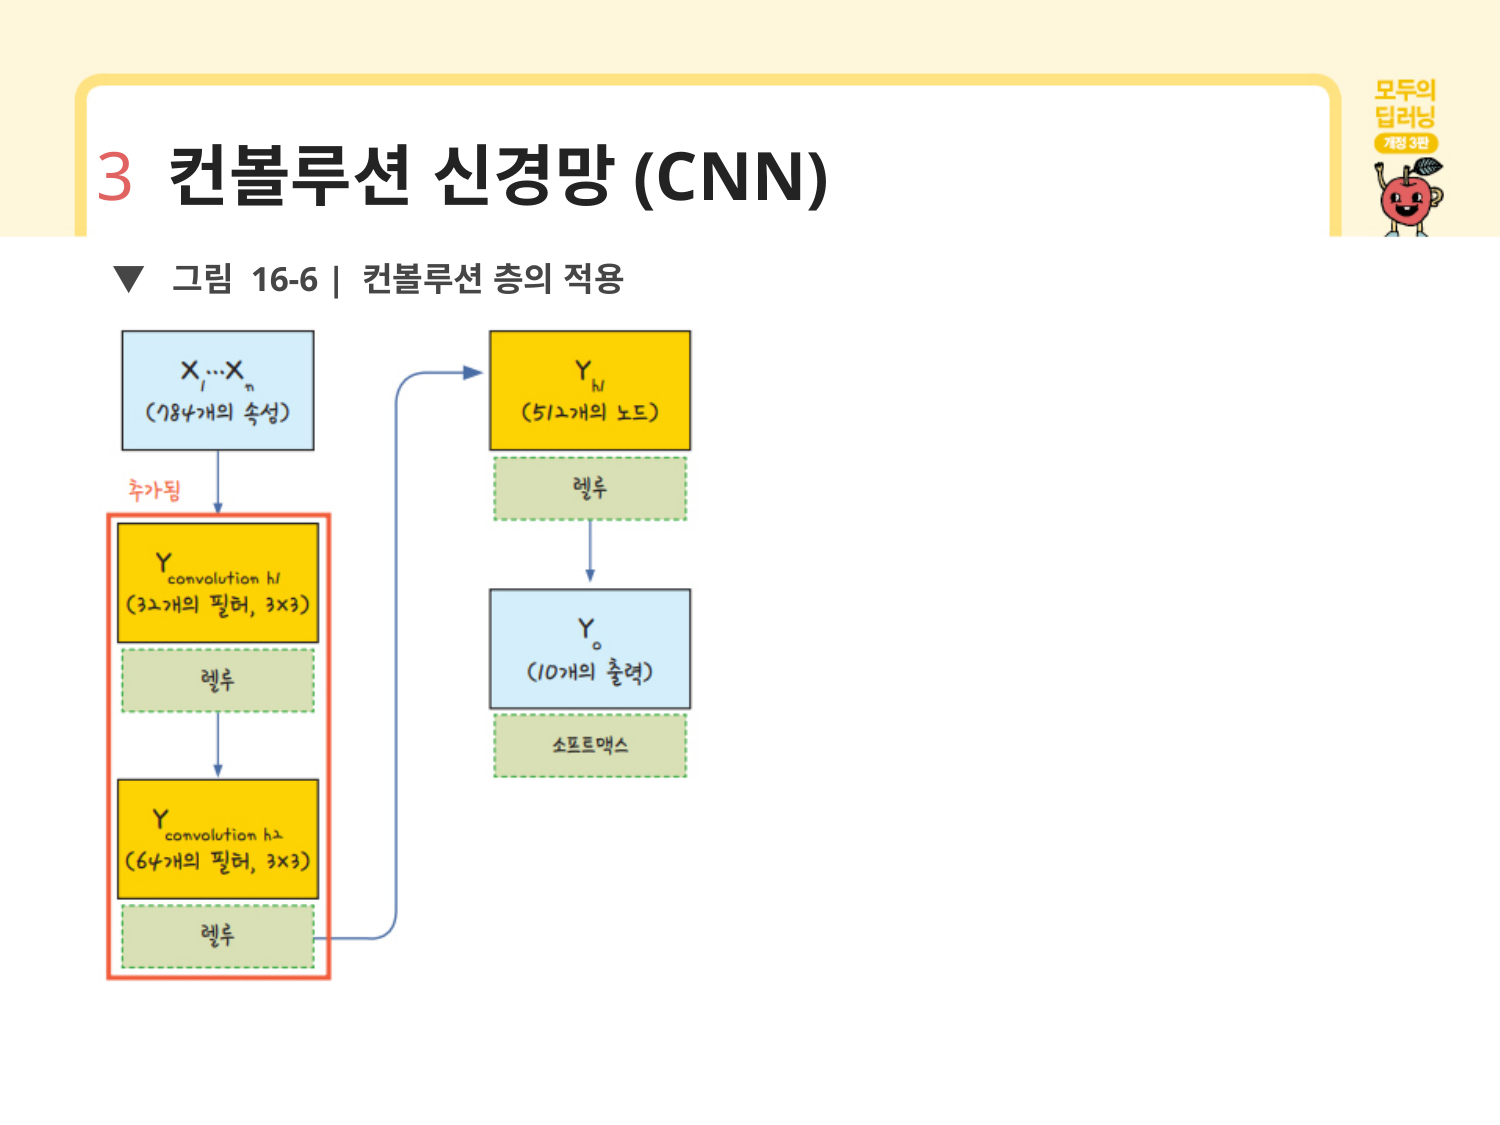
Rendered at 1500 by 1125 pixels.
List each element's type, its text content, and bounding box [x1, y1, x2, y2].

title 3 컨볼루션 신경망(CNN) [81, 90, 1412, 222]
picture [0, 0, 1500, 1125]
text_box ▼ 그림 16-6 | 컨볼루션 층의 적용 [97, 251, 1424, 317]
